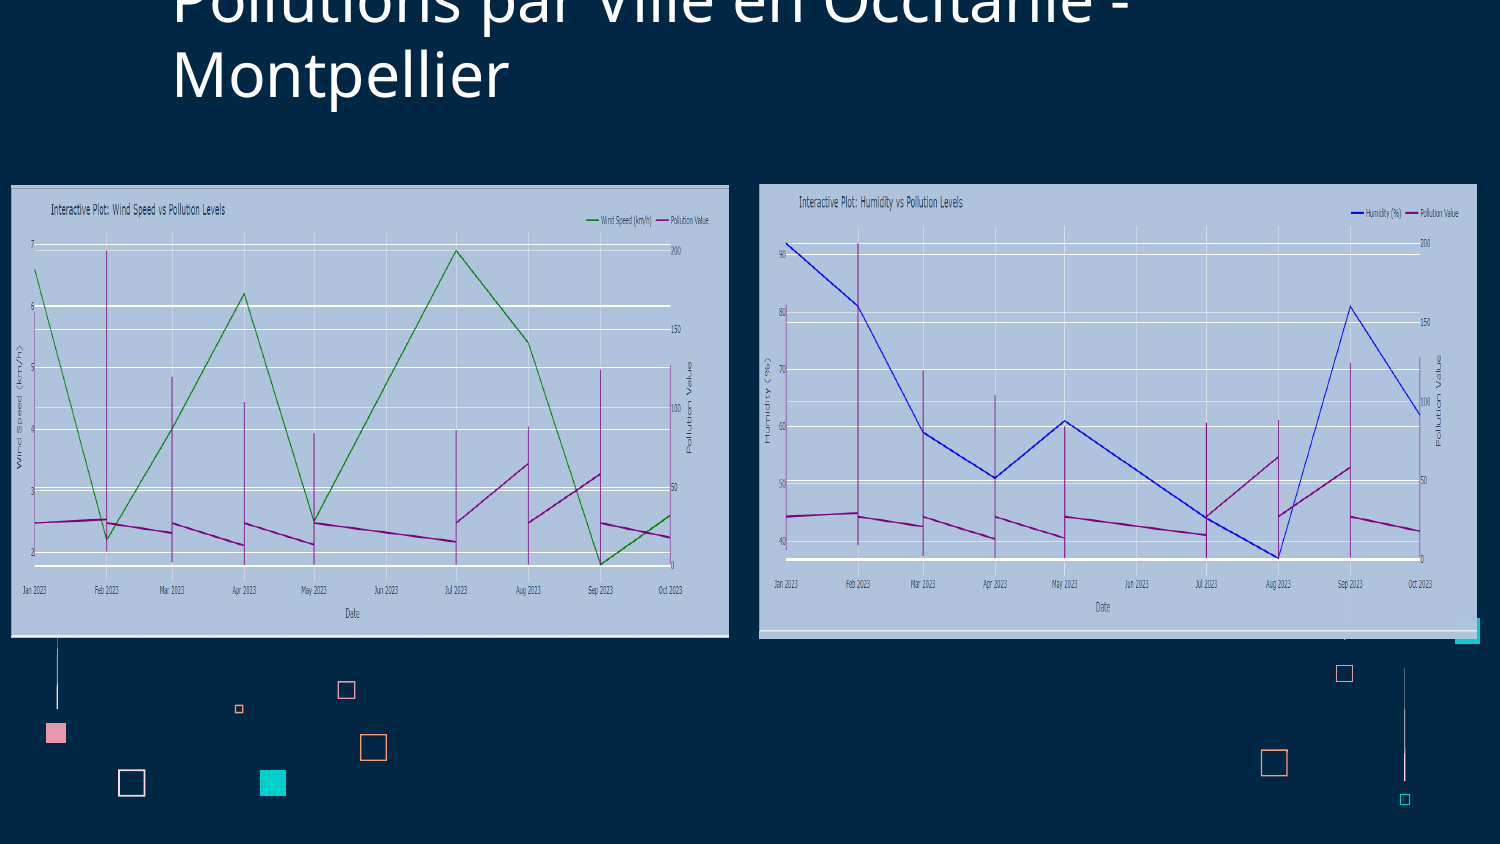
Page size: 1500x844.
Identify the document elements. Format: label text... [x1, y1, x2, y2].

title Pollutions par Ville en Occitanie - Montpellier [156, 30, 1370, 125]
picture [759, 184, 1477, 639]
picture [11, 185, 730, 638]
